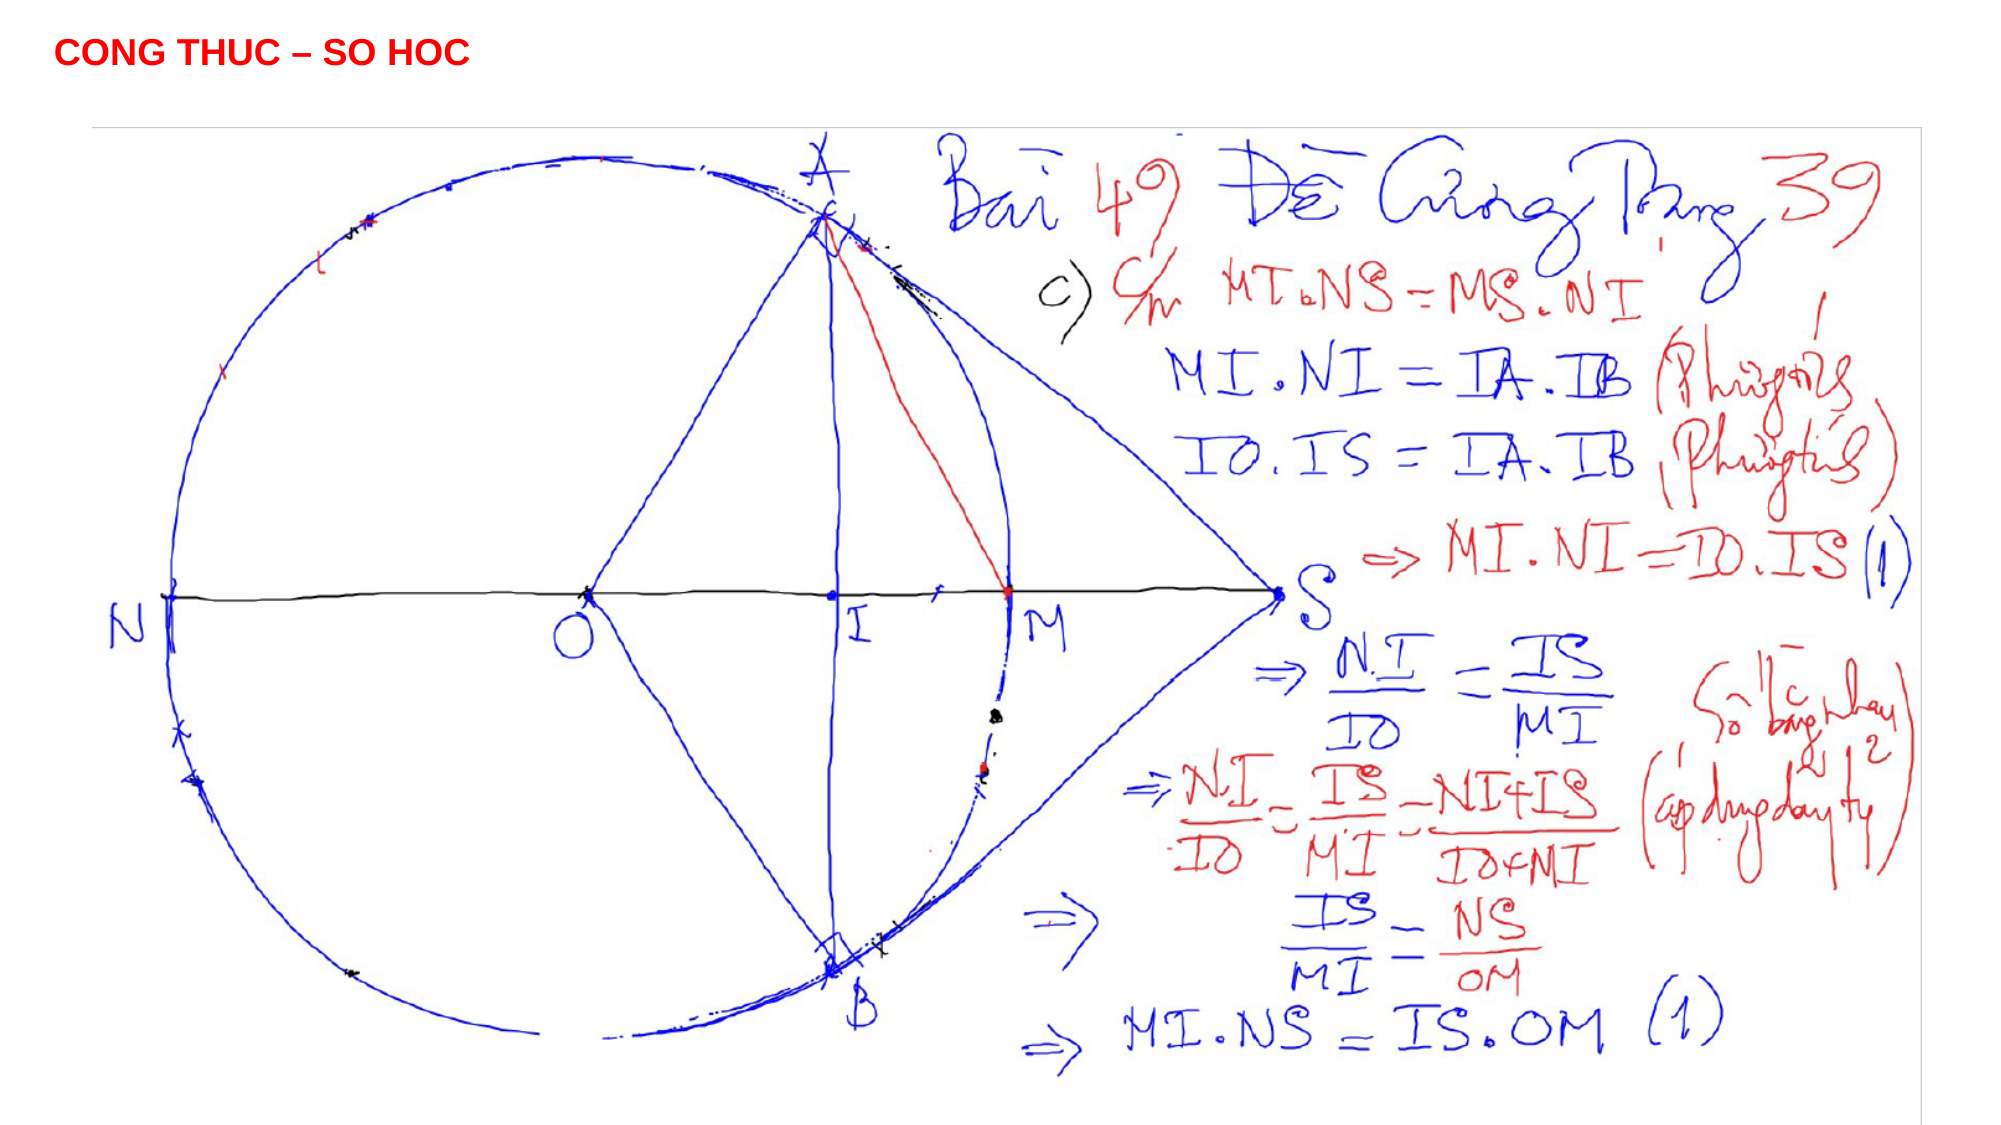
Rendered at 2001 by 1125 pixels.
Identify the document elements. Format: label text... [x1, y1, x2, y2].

text_box CONG THUC – SO HOC [39, 21, 1976, 81]
picture [92, 127, 1922, 1125]
